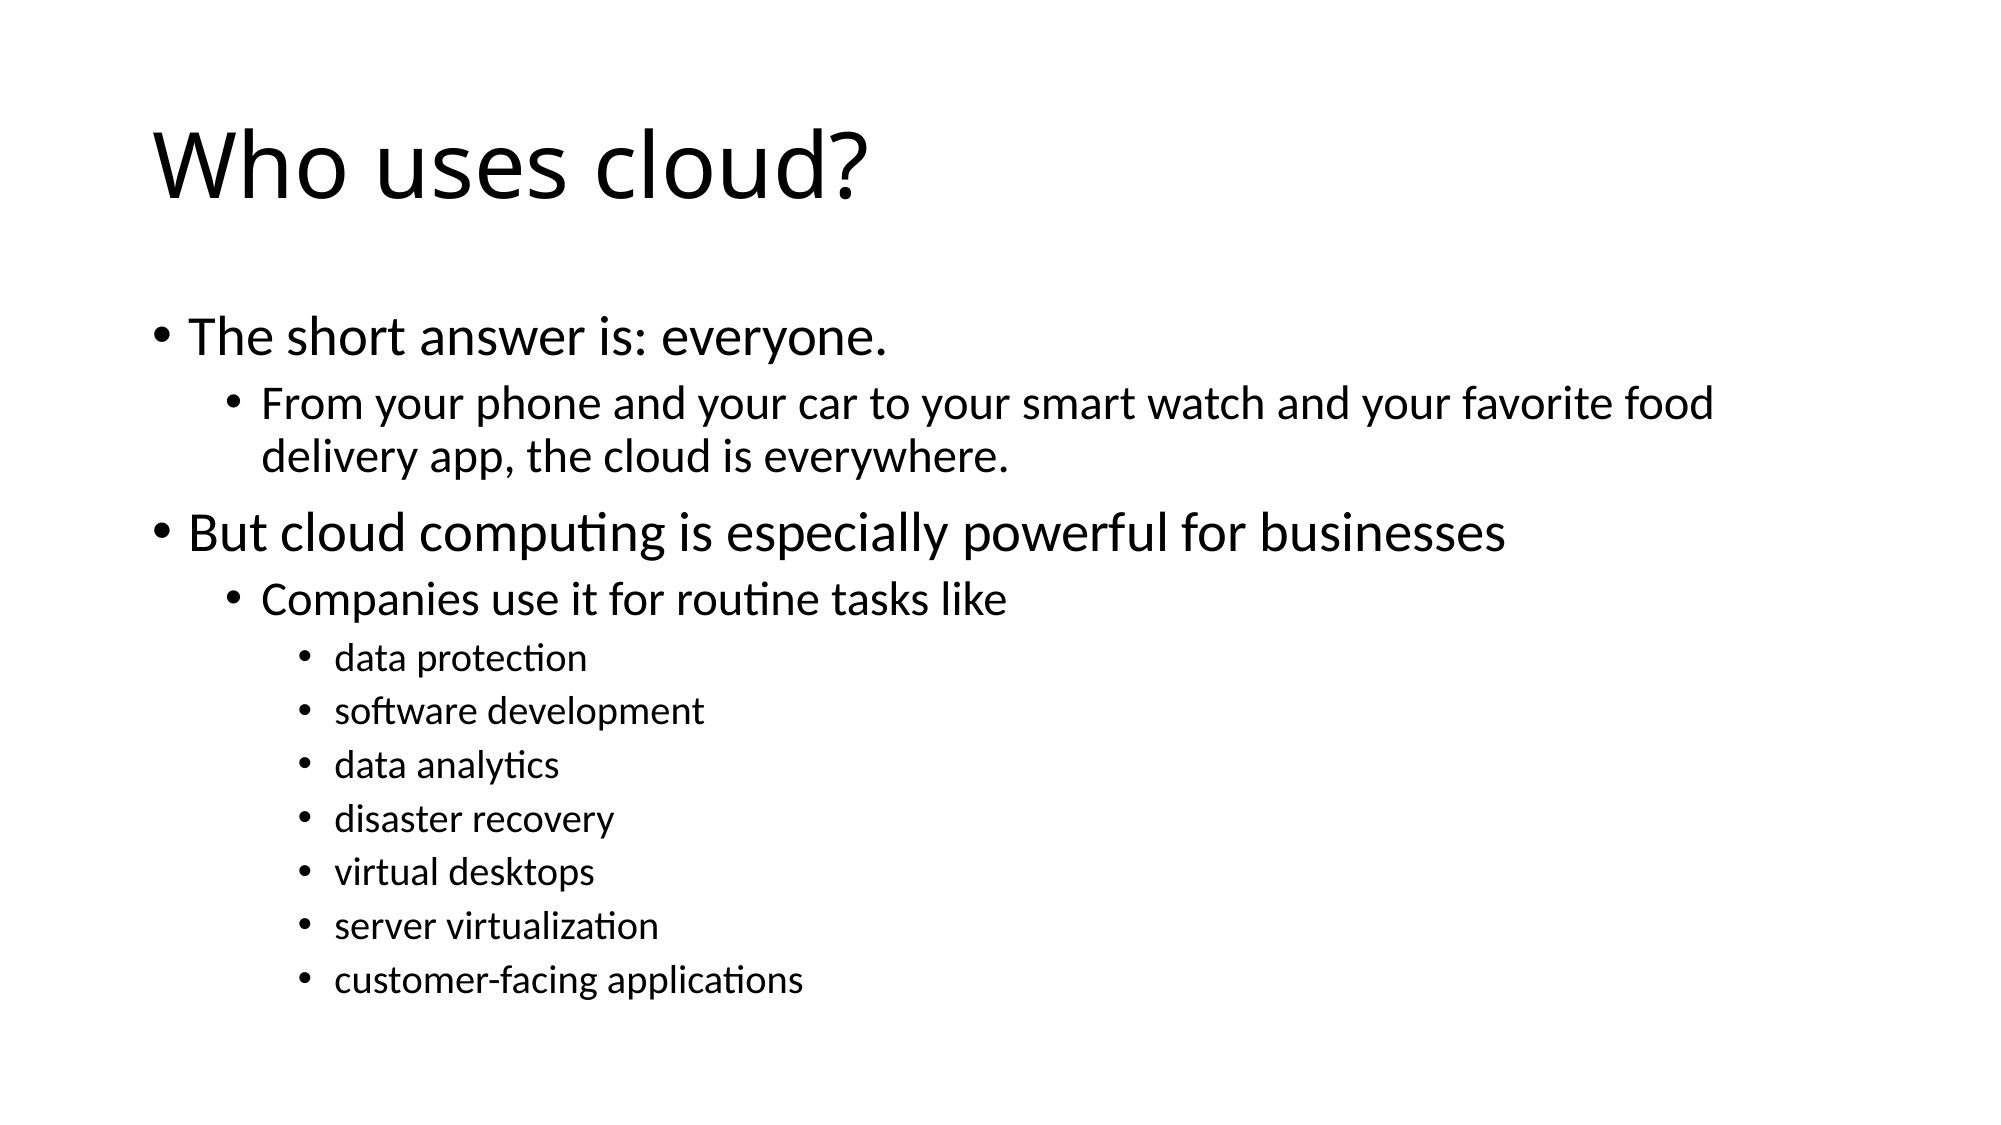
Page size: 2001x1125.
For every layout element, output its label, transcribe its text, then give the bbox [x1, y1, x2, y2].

title Who uses cloud? [137, 59, 1863, 278]
list The short answer is: everyone. From your phone and your car to your smart watch and your favorite food delivery app, the cloud is everywhere. But cloud computing is especially powerful for businesses Companies use it for routine tasks like data protection software development data analytics disaster recovery virtual desktops server virtualization customer-facing applications [137, 299, 1863, 1014]
